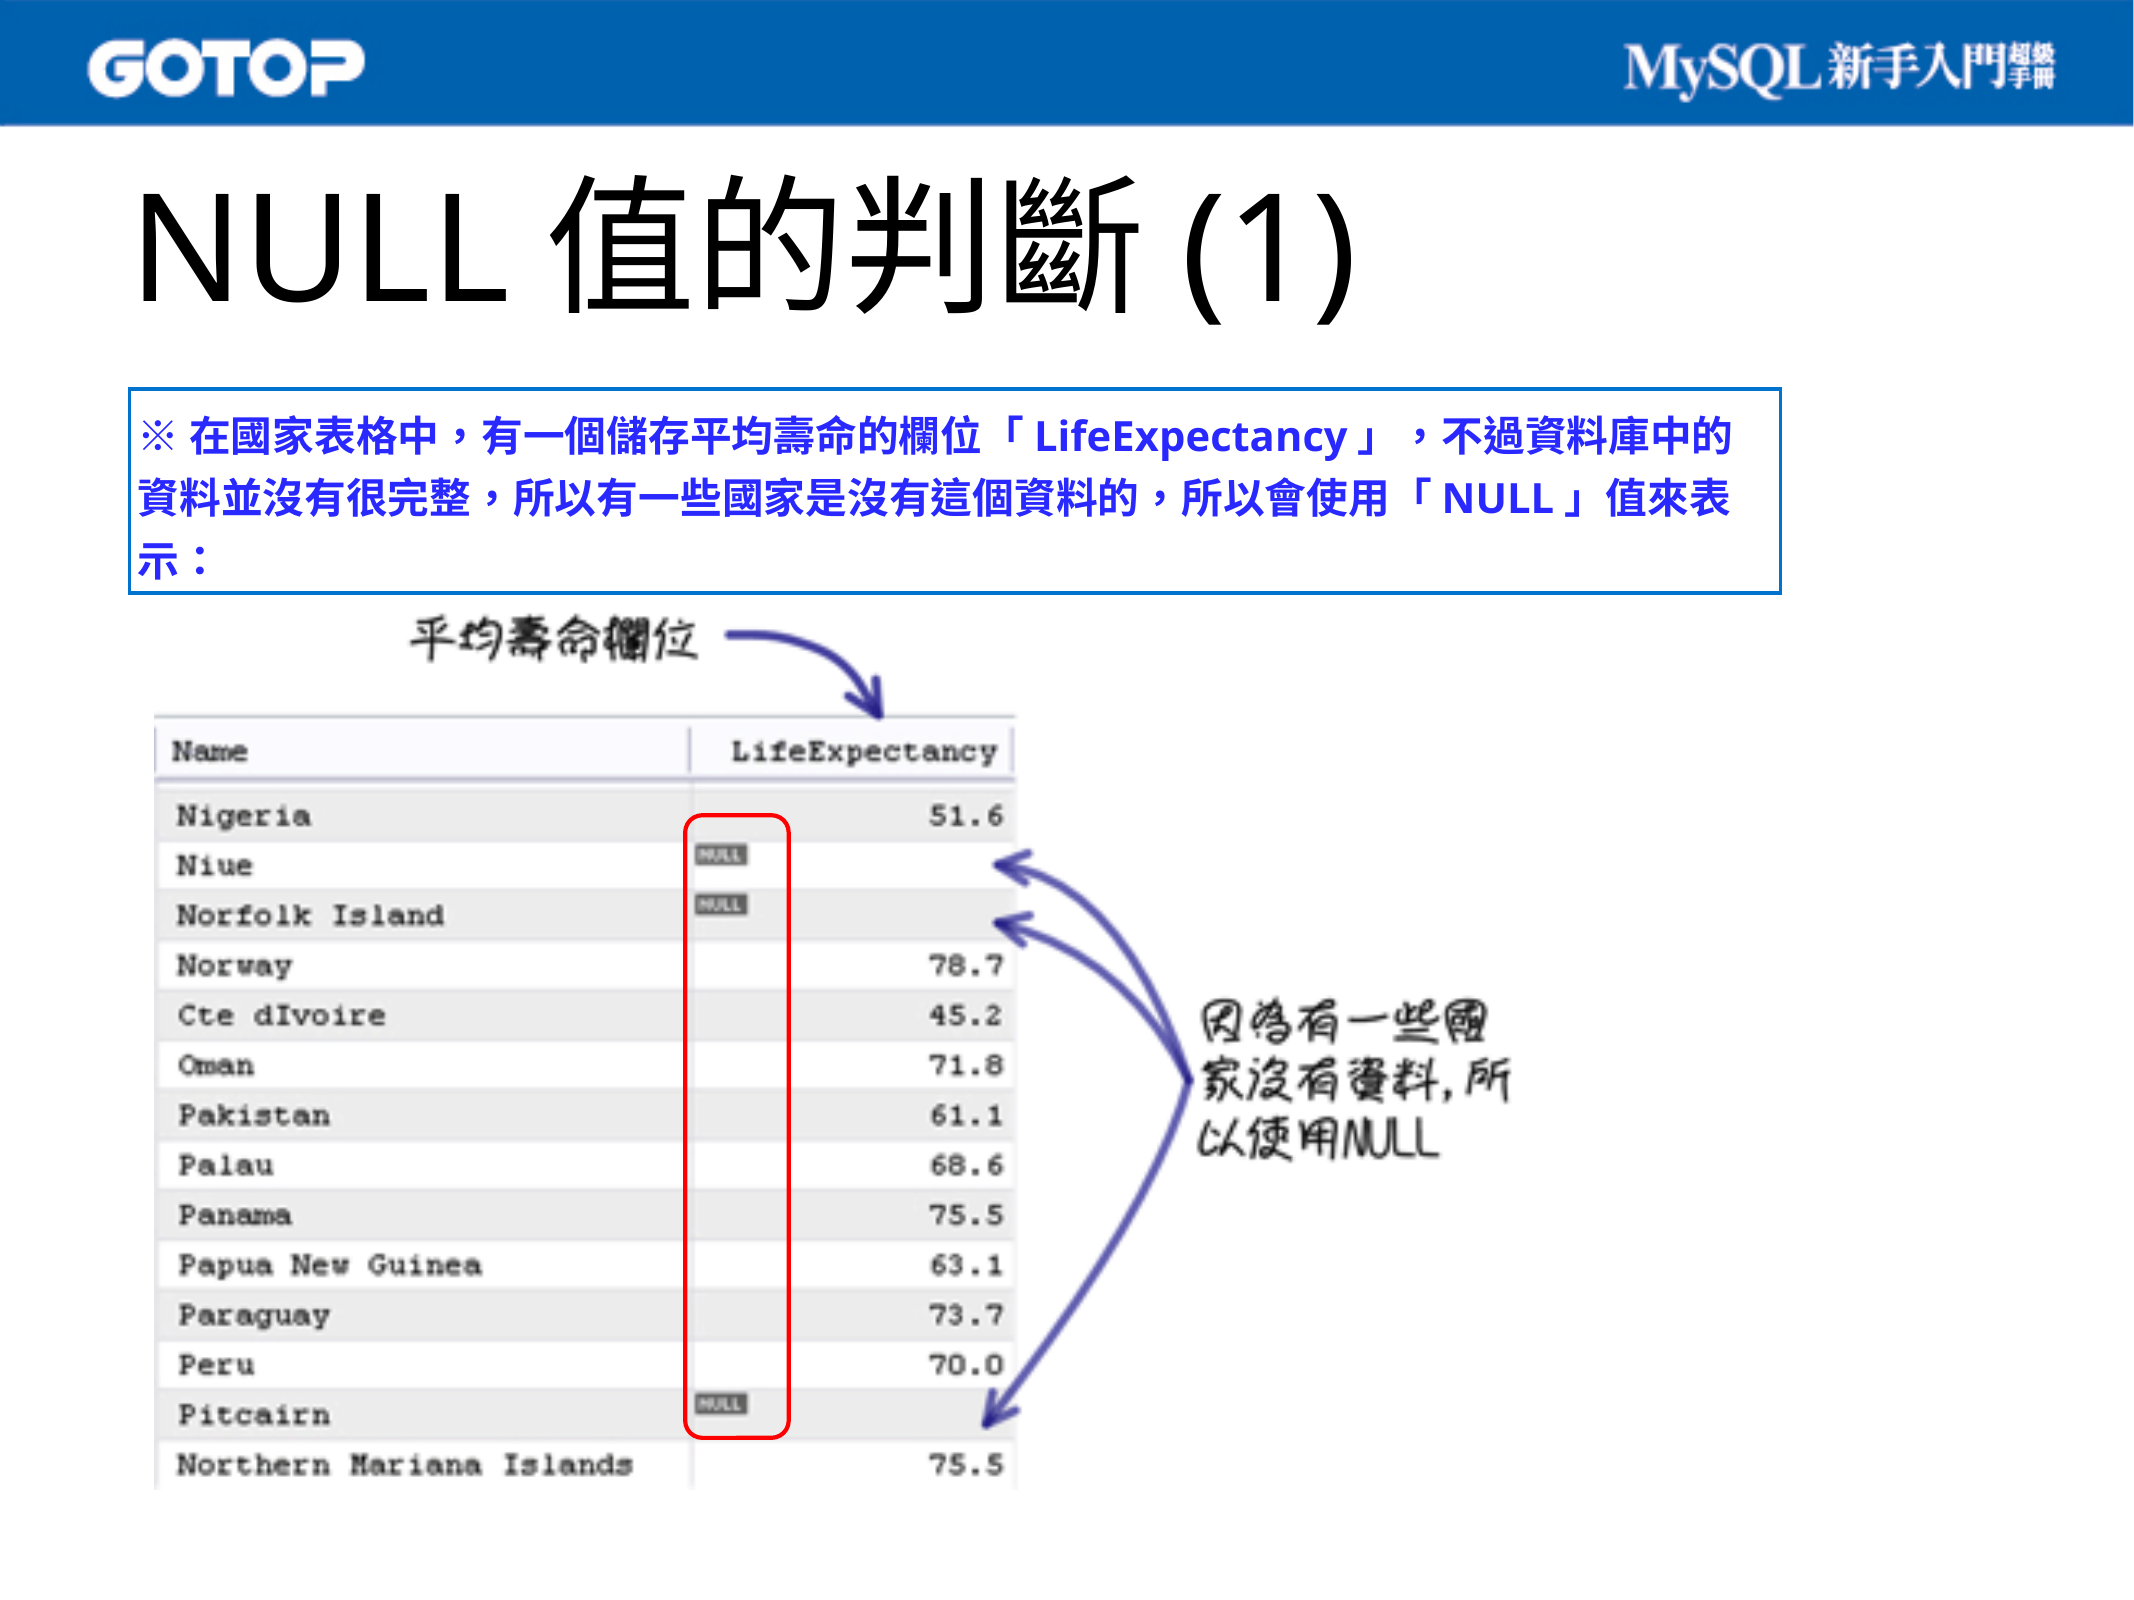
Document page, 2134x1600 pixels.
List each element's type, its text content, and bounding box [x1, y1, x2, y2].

text_box ※在國家表格中，有一個儲存平均壽命的欄位「LifeExpectancy」，不過資料庫中的資料並沒有很完整，所以有一些國家是沒有這個資料的，所以會使用「NULL」值來表示： [129, 388, 1781, 593]
picture [0, 0, 2134, 1600]
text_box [154, 602, 1515, 1490]
title NULL值的判斷(1) [128, 41, 2005, 443]
